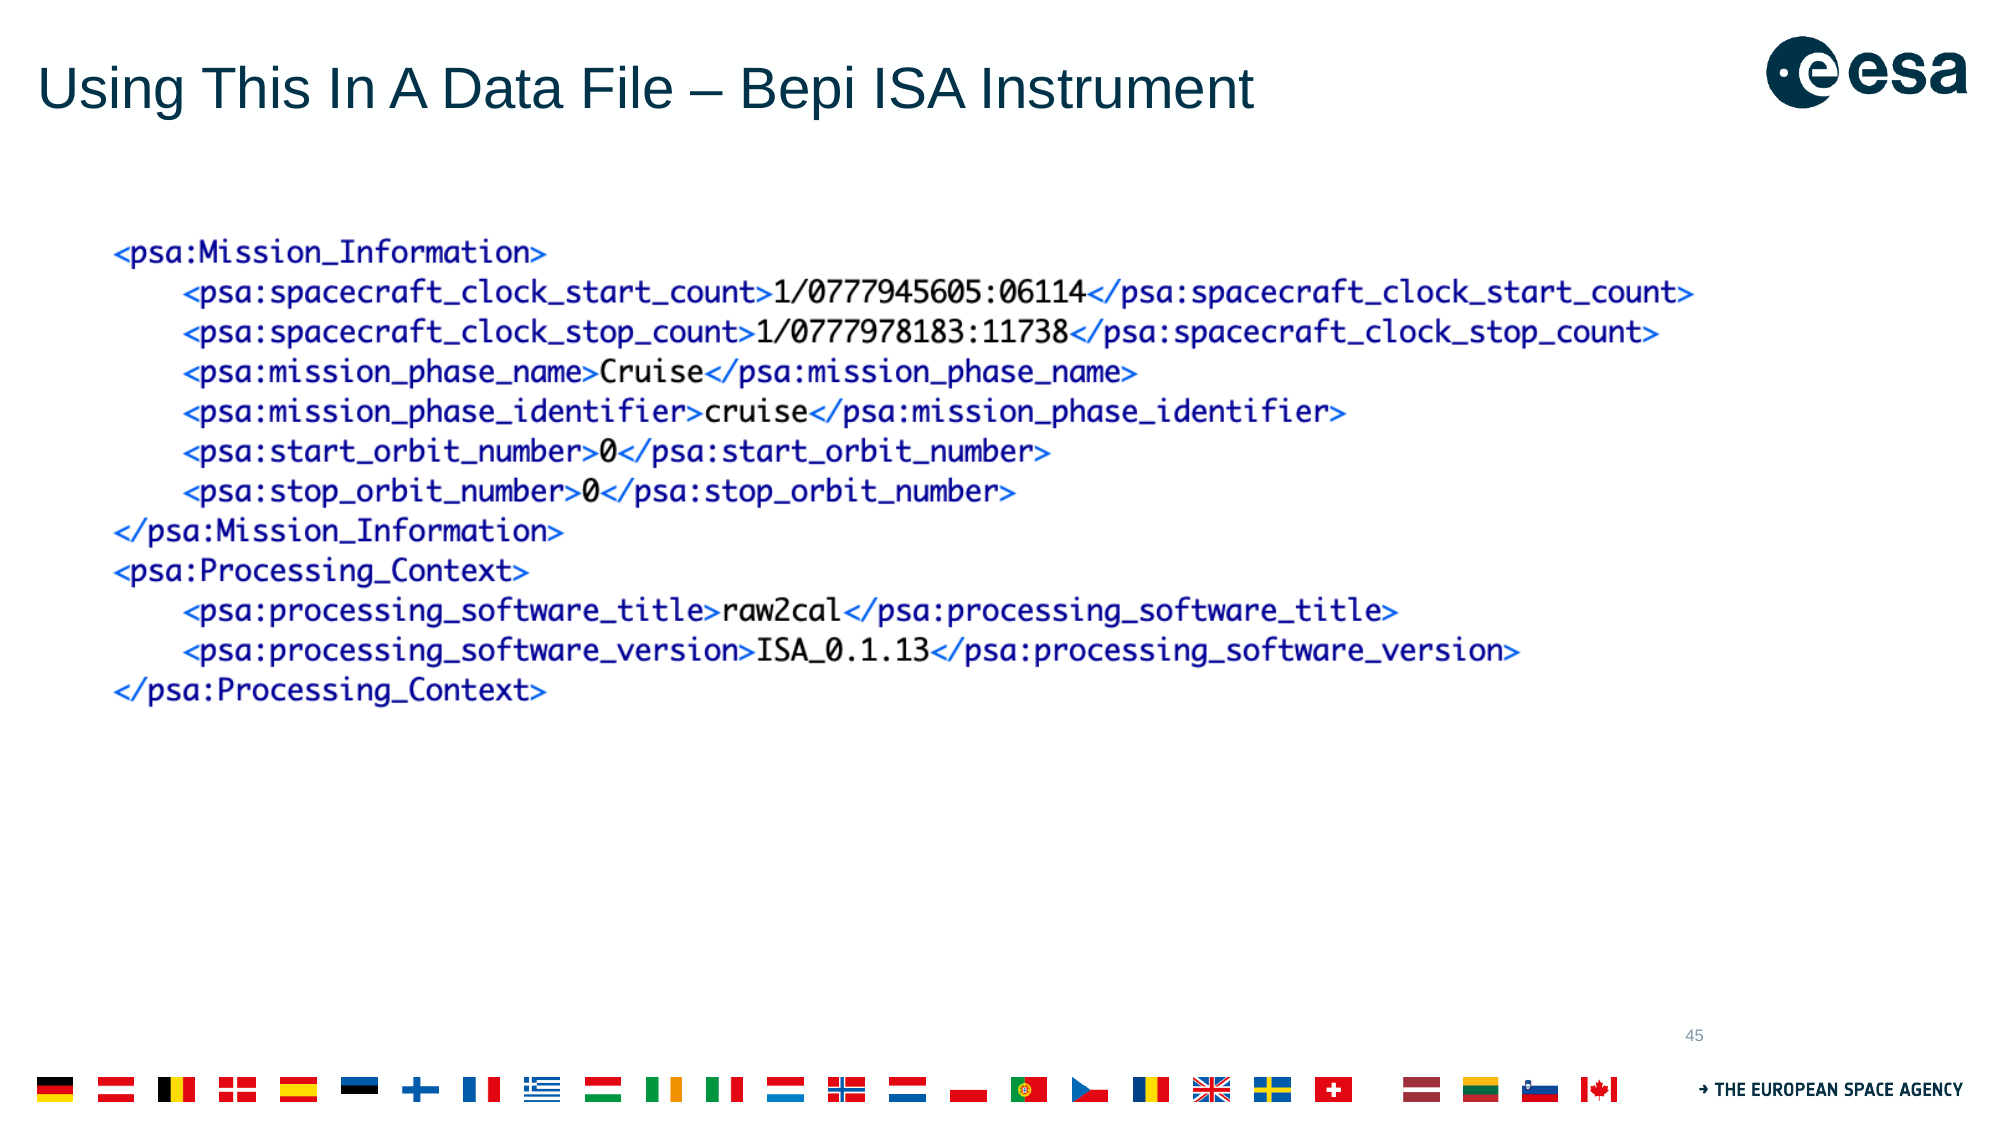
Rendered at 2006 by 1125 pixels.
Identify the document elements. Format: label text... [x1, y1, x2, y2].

picture [585, 1077, 621, 1102]
picture [37, 1077, 73, 1102]
picture [1403, 1077, 1440, 1102]
picture [463, 1077, 500, 1102]
picture [1072, 1077, 1108, 1102]
picture [1193, 1077, 1230, 1102]
picture [98, 1077, 134, 1102]
picture [828, 1077, 865, 1102]
picture [78, 233, 1785, 713]
picture [280, 1077, 317, 1102]
picture [158, 1077, 195, 1102]
text_box Using This In A Data File – Bepi ISA Instrument [22, 42, 1484, 128]
picture [1011, 1077, 1047, 1102]
picture [1696, 1080, 1966, 1098]
picture [341, 1077, 378, 1102]
picture [402, 1077, 439, 1102]
picture [889, 1077, 926, 1102]
picture [1581, 1077, 1617, 1102]
picture [767, 1077, 804, 1102]
picture [524, 1077, 560, 1102]
picture [1315, 1077, 1352, 1102]
picture [950, 1077, 987, 1102]
picture [646, 1077, 682, 1102]
picture [219, 1077, 256, 1102]
picture [1694, 0, 2006, 180]
picture [1254, 1077, 1291, 1102]
picture [706, 1077, 743, 1102]
picture [1133, 1077, 1169, 1102]
picture [1522, 1077, 1558, 1102]
